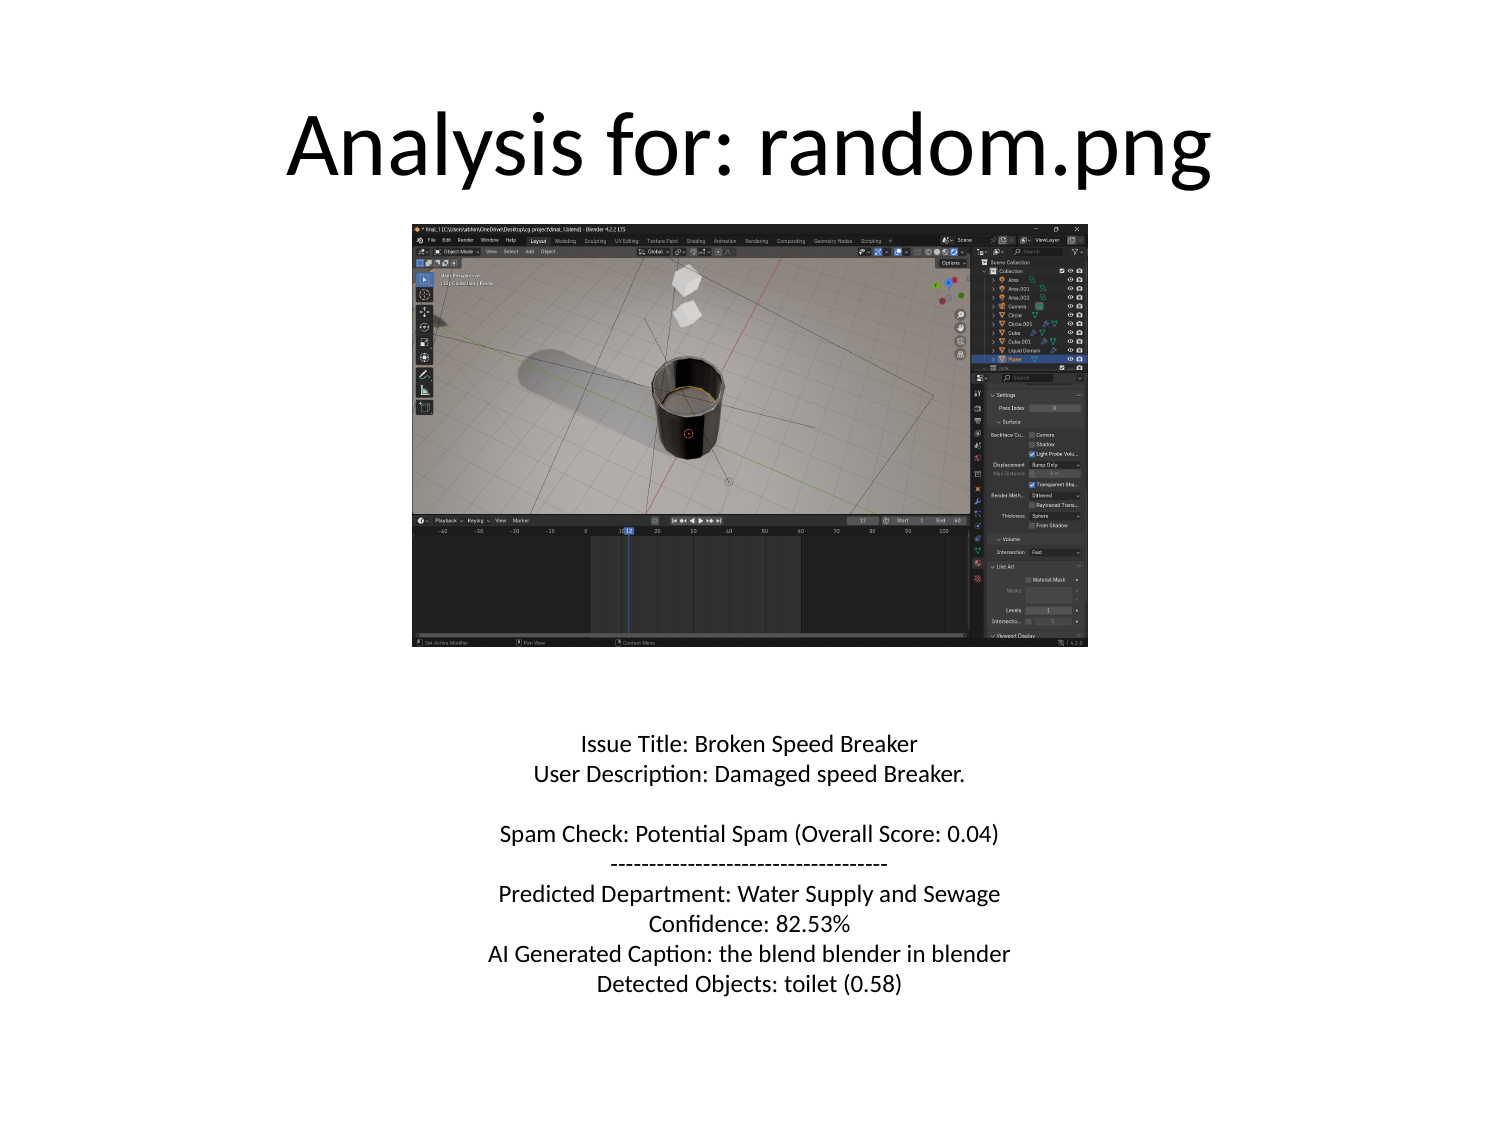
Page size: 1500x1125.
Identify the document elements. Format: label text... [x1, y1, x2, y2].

text_box Issue Title: Broken Speed Breaker User Description: Damaged speed Breaker. Spam Check: Potential Spam (Overall Score: 0.04) ------------------------------------ Predicted Department: Water Supply and Sewage Confidence: 82.53% AI Generated Caption: the blend blender in blender Detected Objects: toilet (0.58) [149, 674, 1350, 1050]
title Analysis for: random.png [75, 45, 1425, 233]
picture [412, 224, 1088, 648]
